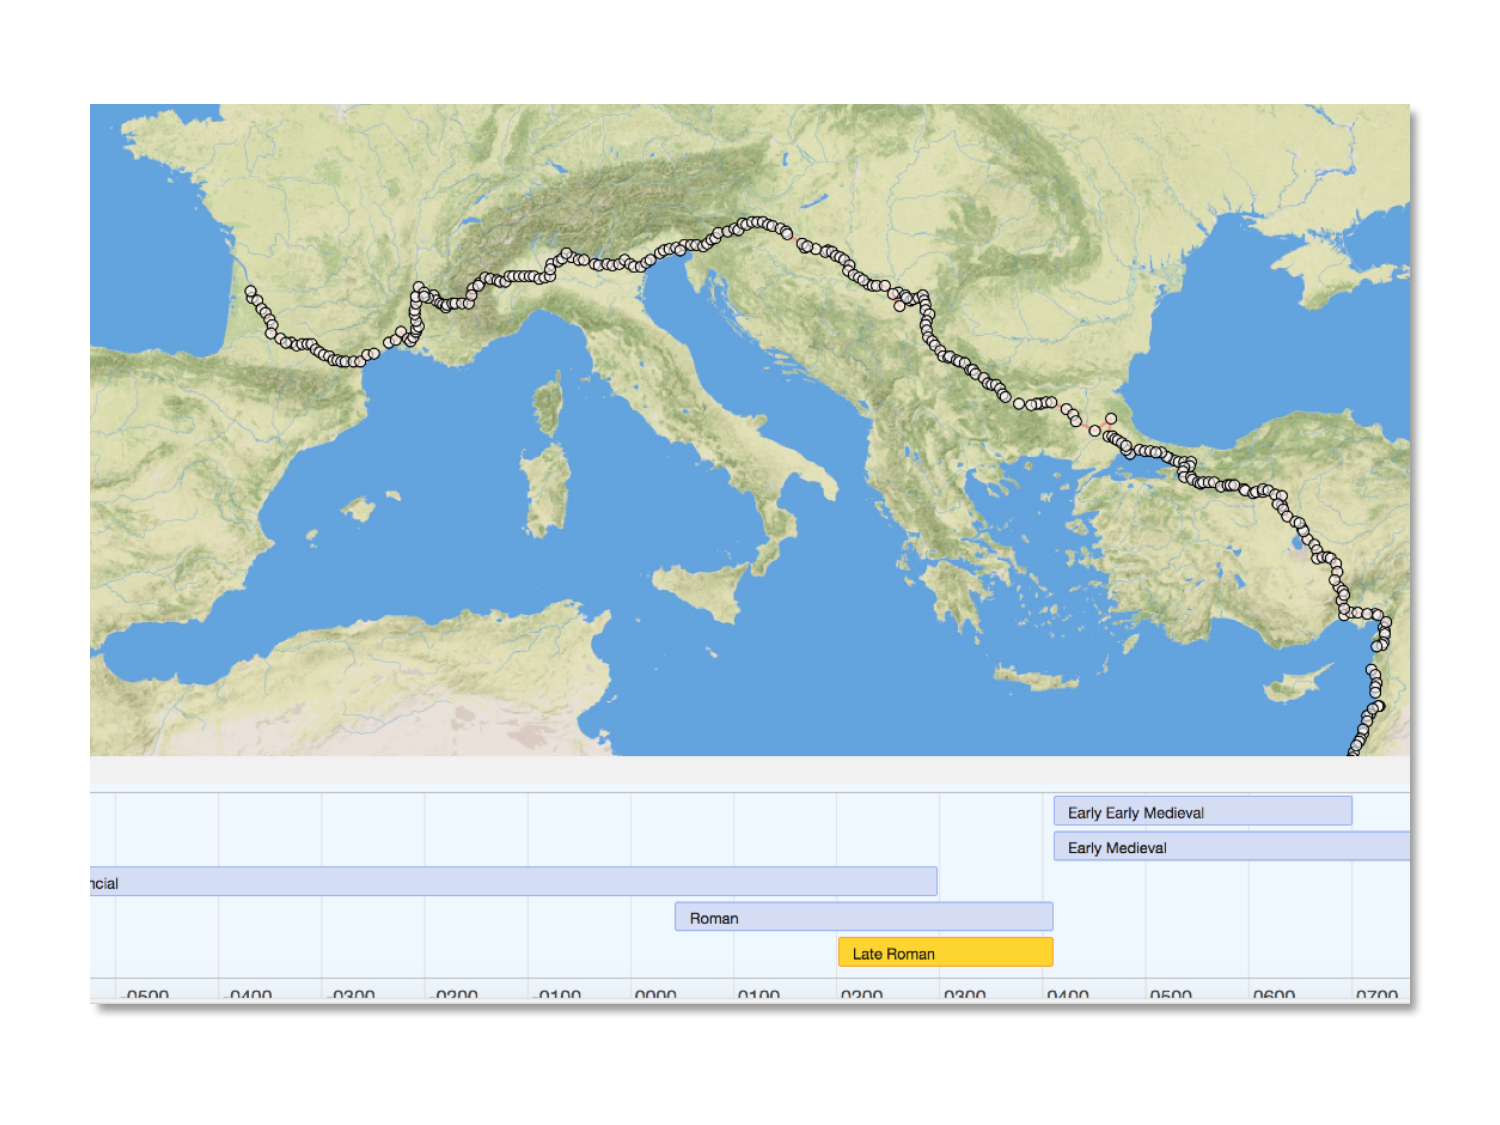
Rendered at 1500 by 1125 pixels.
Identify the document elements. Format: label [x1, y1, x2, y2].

picture [90, 104, 1410, 1004]
